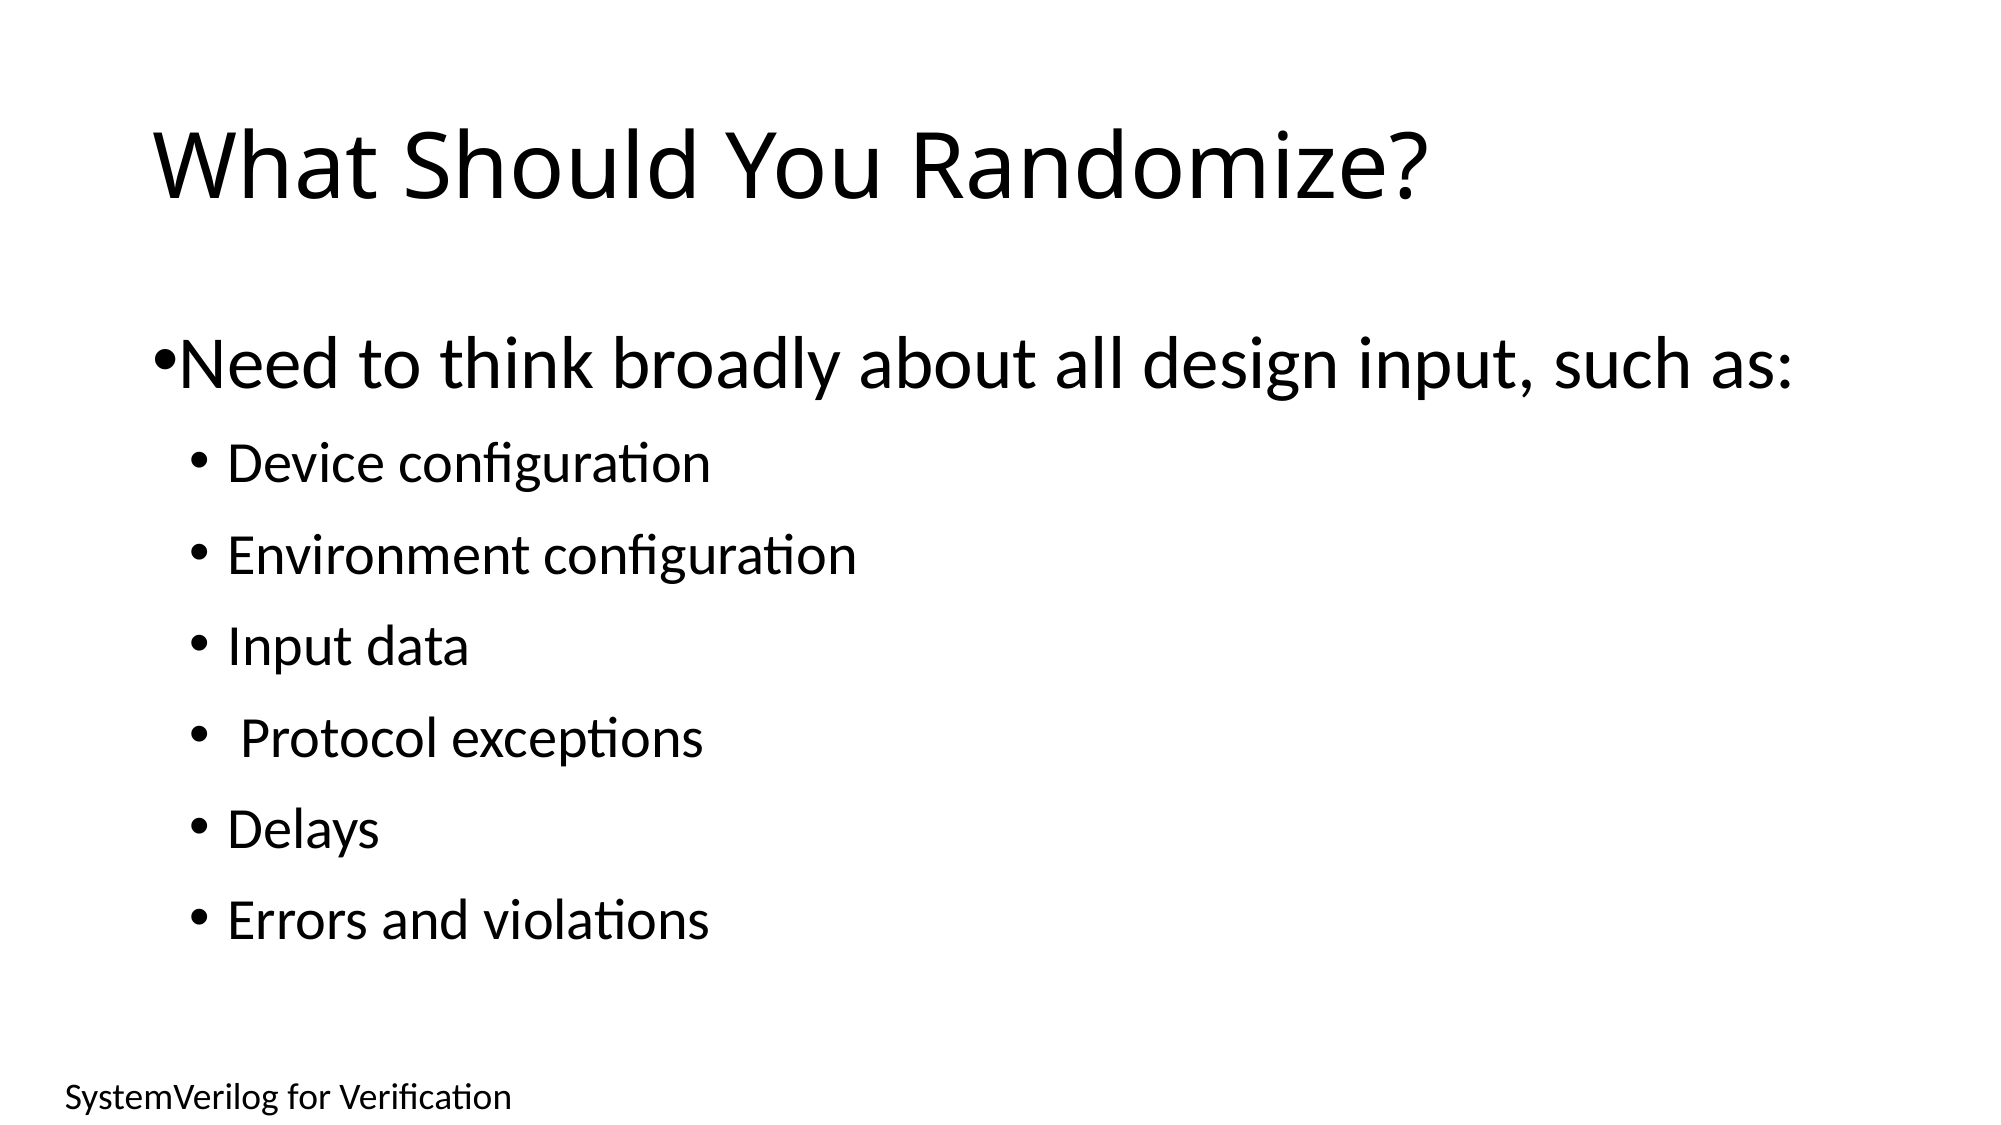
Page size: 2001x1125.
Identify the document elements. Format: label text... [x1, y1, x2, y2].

list Need to think broadly about all design input, such as: Device configuration Environment configuration Input data Protocol exceptions Delays Errors and violations [137, 299, 1863, 1014]
text_box SystemVerilog for Verification [50, 1064, 1050, 1125]
title What Should You Randomize? [137, 59, 1863, 278]
